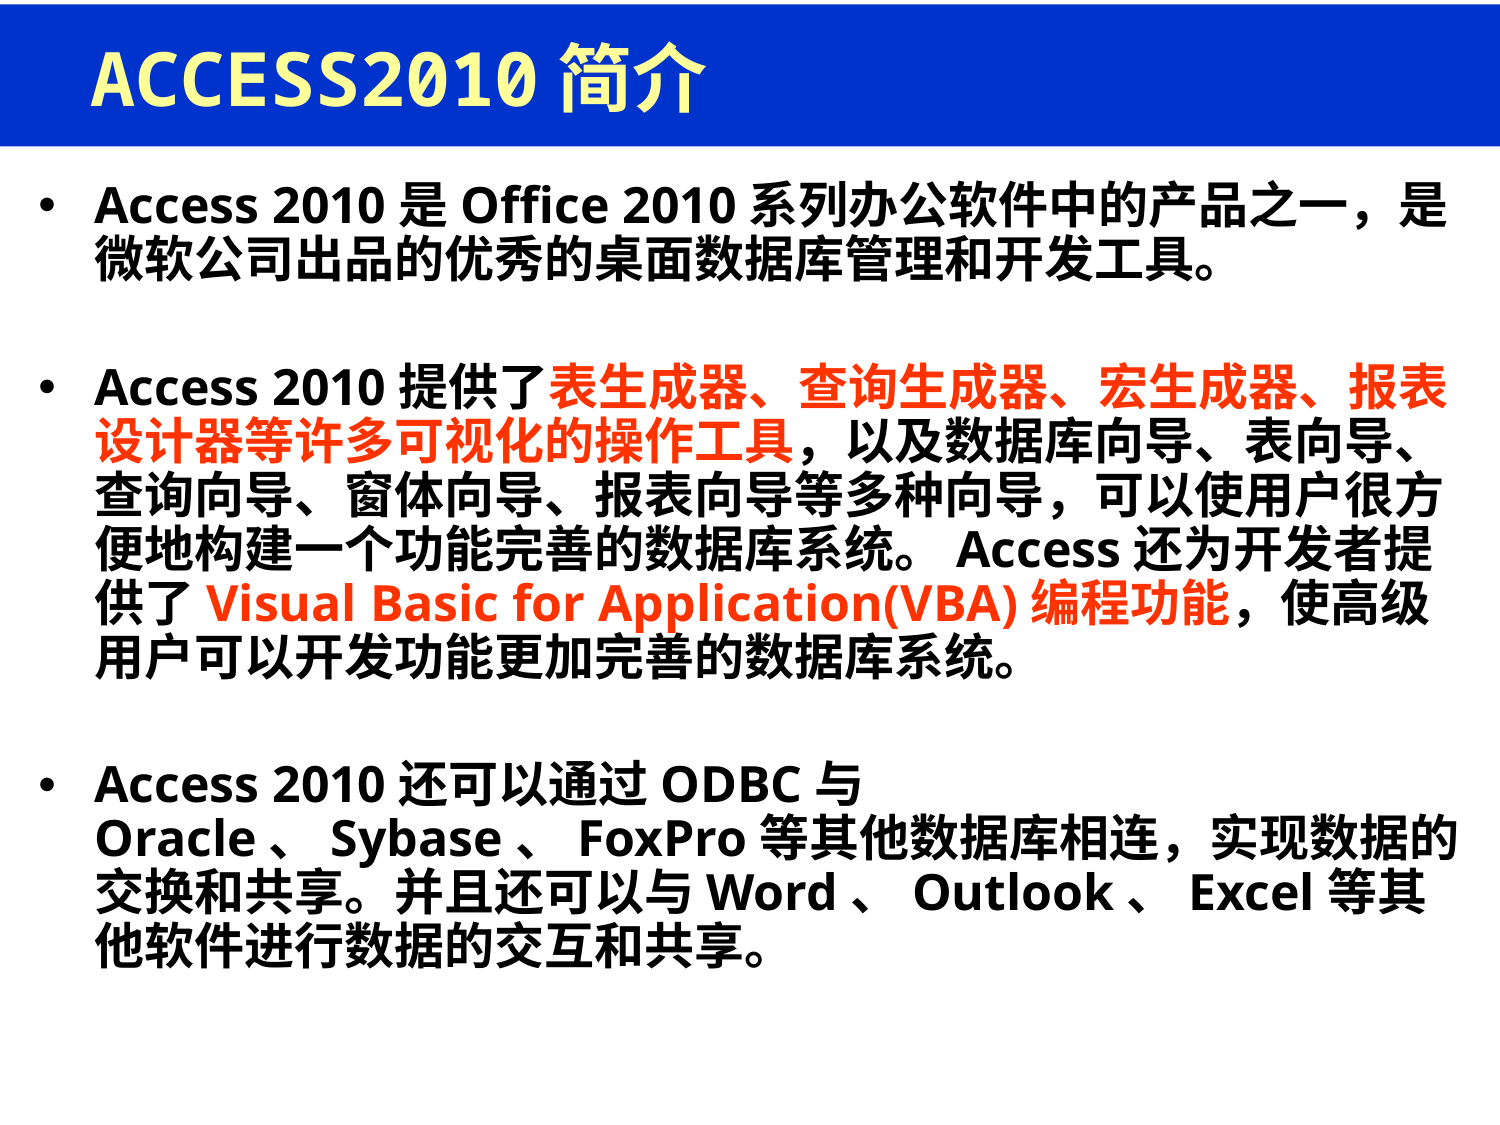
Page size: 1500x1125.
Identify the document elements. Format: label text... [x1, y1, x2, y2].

list Access 2010是Office 2010系列办公软件中的产品之一，是微软公司出品的优秀的桌面数据库管理和开发工具。 Access 2010提供了表生成器、查询生成器、宏生成器、报表设计器等许多可视化的操作工具，以及数据库向导、表向导、查询向导、窗体向导、报表向导等多种向导，可以使用户很方便地构建一个功能完善的数据库系统。Access还为开发者提供了Visual Basic for Application(VBA)编程功能，使高级用户可以开发功能更加完善的数据库系统。 Access 2010还可以通过ODBC与Oracle、Sybase、FoxPro等其他数据库相连，实现数据的交换和共享。并且还可以与Word、Outlook、Excel等其他软件进行数据的交互和共享。 [23, 172, 1477, 1125]
title ACCESS2010简介 [75, 18, 1425, 135]
